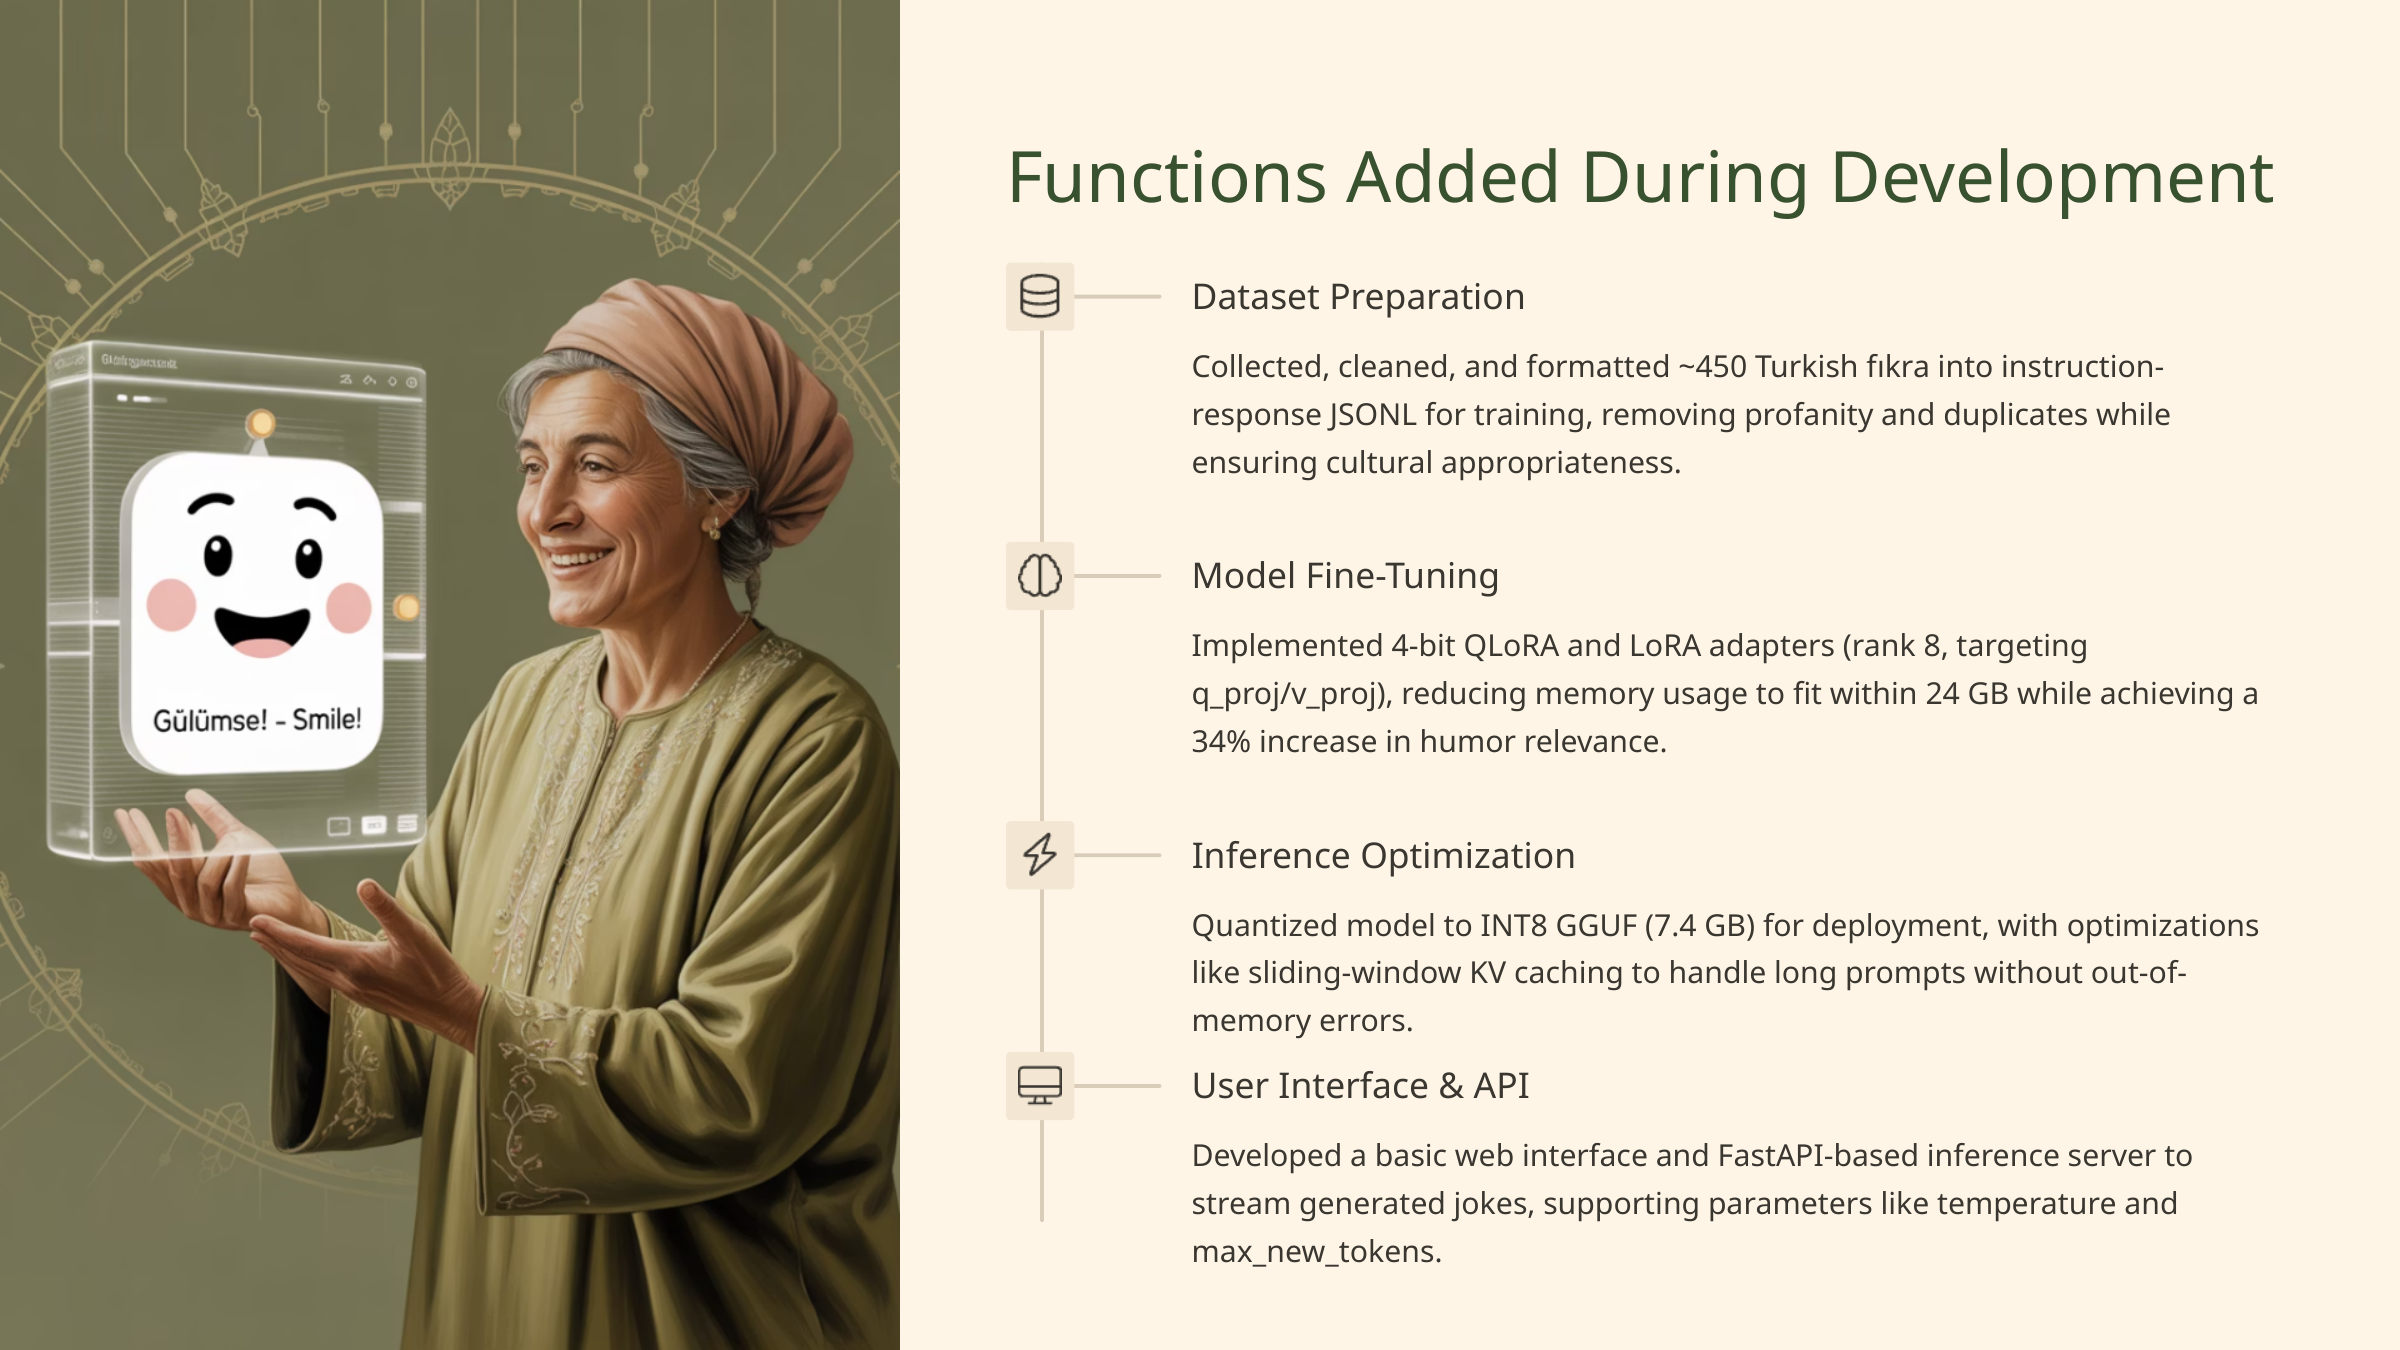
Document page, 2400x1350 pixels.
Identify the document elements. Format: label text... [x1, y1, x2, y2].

text_box [1075, 853, 1162, 858]
text_box Dataset Preparation [1191, 273, 1549, 318]
text_box Developed a basic web interface and FastAPI-based inference server to stream generated jokes, supporting parameters like temperature and max_new_tokens. [1191, 1125, 2294, 1222]
picture [0, 0, 900, 1350]
text_box [1075, 574, 1162, 578]
text_box [1075, 294, 1162, 299]
text_box [1006, 262, 1075, 331]
text_box [1006, 1051, 1075, 1121]
picture [1018, 269, 1062, 324]
text_box User Interface & API [1191, 1062, 1549, 1107]
text_box Model Fine-Tuning [1191, 552, 1549, 597]
text_box Implemented 4-bit QLoRA and LoRA adapters (rank 8, targeting q_proj/v_proj), reducing memory usage to fit within 24 GB while achieving a 34% increase in humor relevance. [1191, 614, 2294, 761]
text_box [1040, 890, 1044, 1051]
text_box Quantized model to INT8 GGUF (7.4 GB) for deployment, with optimizations like sliding-window KV caching to handle long prompts without out-of-memory errors. [1191, 894, 2294, 992]
text_box [1040, 1121, 1044, 1223]
picture [1018, 549, 1062, 603]
text_box Collected, cleaned, and formatted ~450 Turkish fıkra into instruction-response JSONL for training, removing profanity and duplicates while ensuring cultural appropriateness. [1191, 335, 2294, 482]
text_box Functions Added During Development [1006, 127, 2273, 217]
text_box [1075, 1084, 1162, 1088]
picture [1018, 828, 1062, 882]
text_box [1006, 821, 1075, 890]
text_box [1006, 541, 1075, 611]
text_box [1040, 331, 1044, 541]
picture [1018, 1059, 1062, 1113]
text_box Inference Optimization [1191, 831, 1578, 877]
text_box [1040, 611, 1044, 821]
